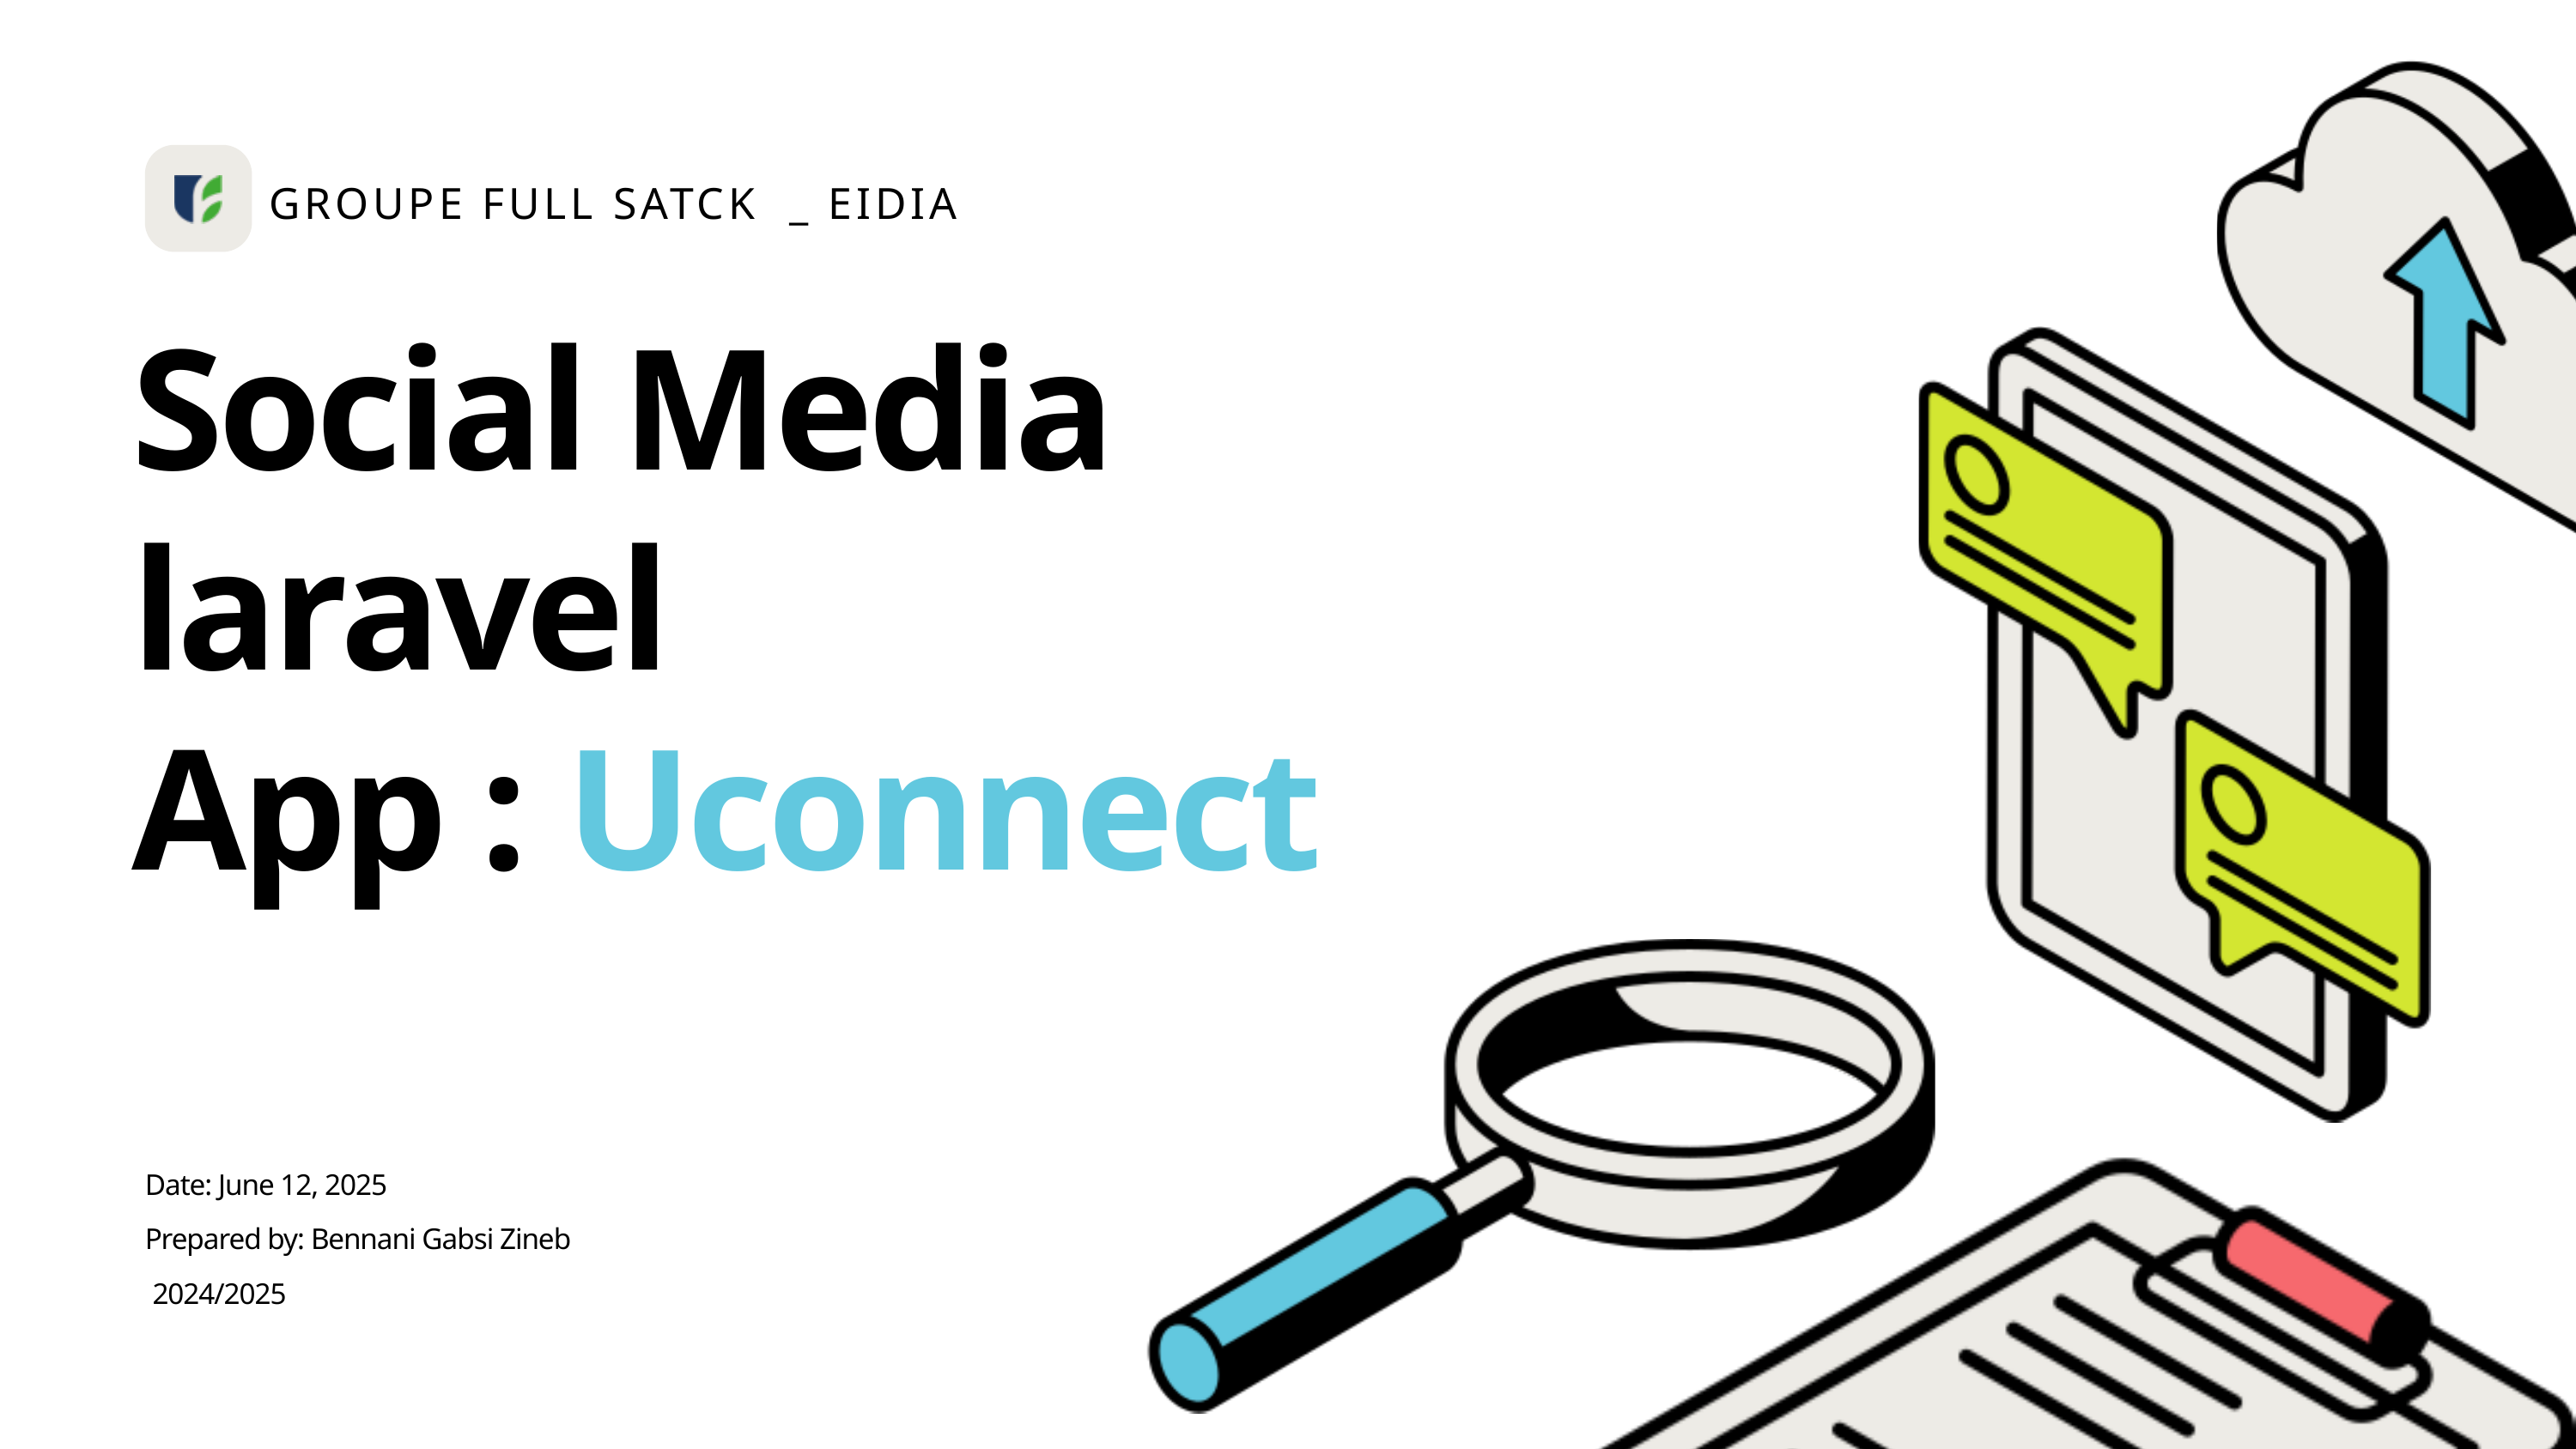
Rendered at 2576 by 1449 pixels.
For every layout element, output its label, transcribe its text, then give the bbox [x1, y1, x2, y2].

text_box [1144, 939, 1935, 1414]
text_box [1485, 1156, 2576, 1449]
text_box Date: June 12, 2025 Prepared by: Bennani Gabsi Zineb 2024/2025 [144, 1146, 1145, 1310]
text_box GROUPE FULL SATCK _ EIDIA [269, 167, 1479, 228]
text_box [2216, 57, 2576, 551]
text_box [1918, 326, 2432, 1123]
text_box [144, 144, 252, 252]
text_box Social Media laravel App : Uconnect [131, 302, 1648, 904]
